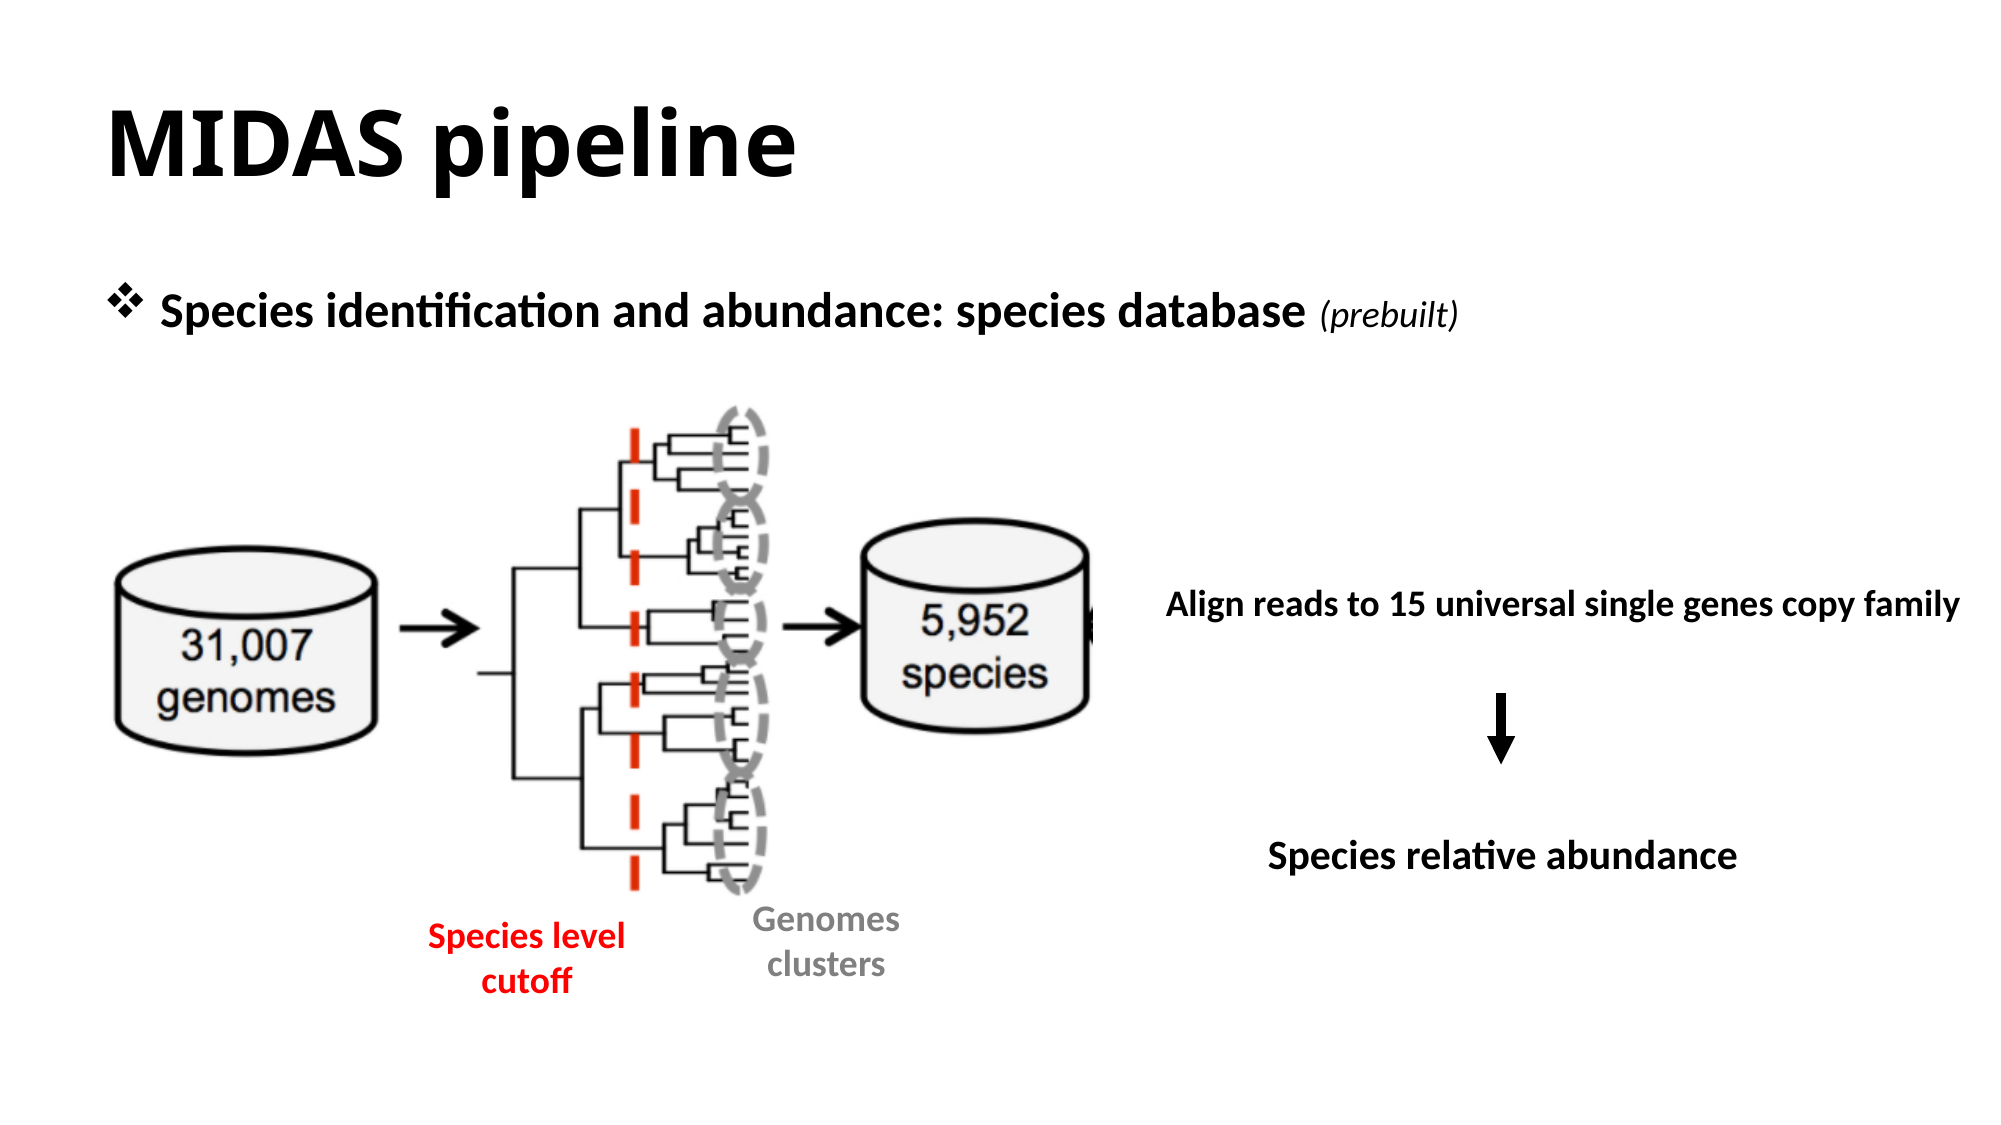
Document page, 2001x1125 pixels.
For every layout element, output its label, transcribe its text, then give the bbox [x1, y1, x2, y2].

picture [89, 396, 1093, 916]
text_box Species identification and abundance: species database (prebuilt) [89, 269, 1663, 345]
title MIDAS pipeline [89, 38, 1815, 256]
text_box Genomes clusters [684, 916, 968, 992]
text_box Species relative abundance [1253, 820, 1901, 886]
text_box Align reads to 15 universal single genes copy family [1150, 571, 1976, 721]
text_box Species level cutoff [385, 916, 669, 1009]
